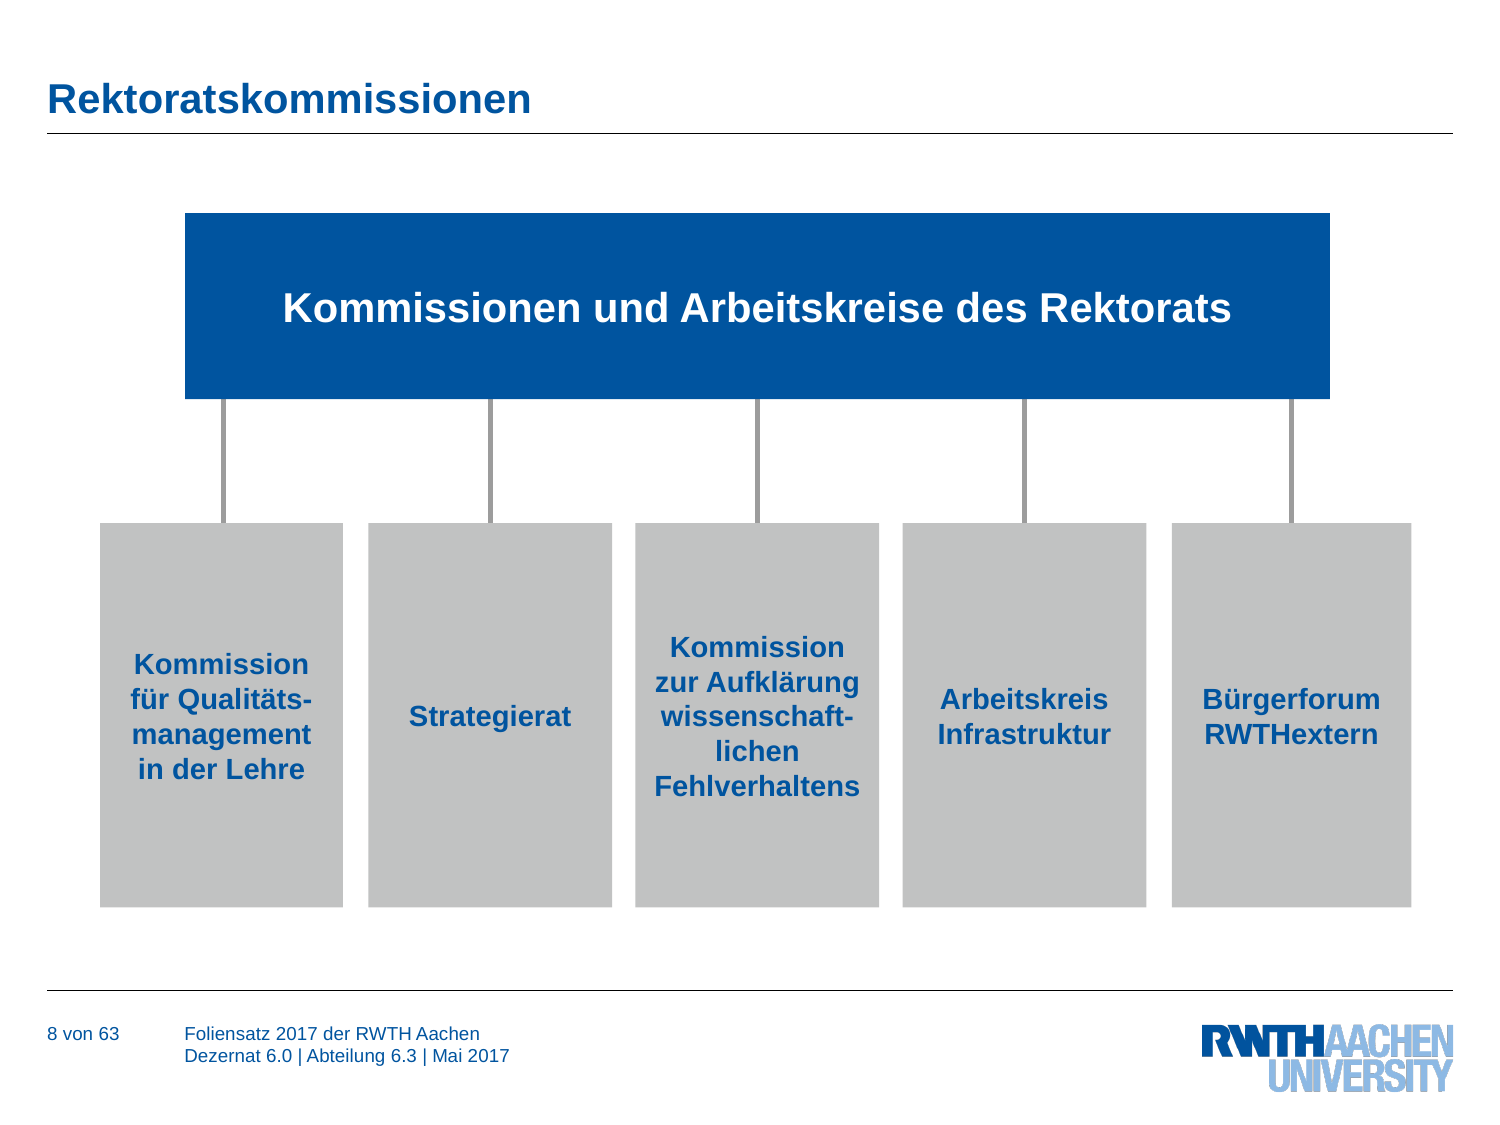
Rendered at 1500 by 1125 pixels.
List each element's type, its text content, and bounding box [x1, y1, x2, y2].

picture [1181, 991, 1474, 1125]
title Rektoratskommissionen [47, 33, 1453, 123]
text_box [100, 213, 1412, 908]
footer 8 von 63 [47, 1021, 168, 1087]
